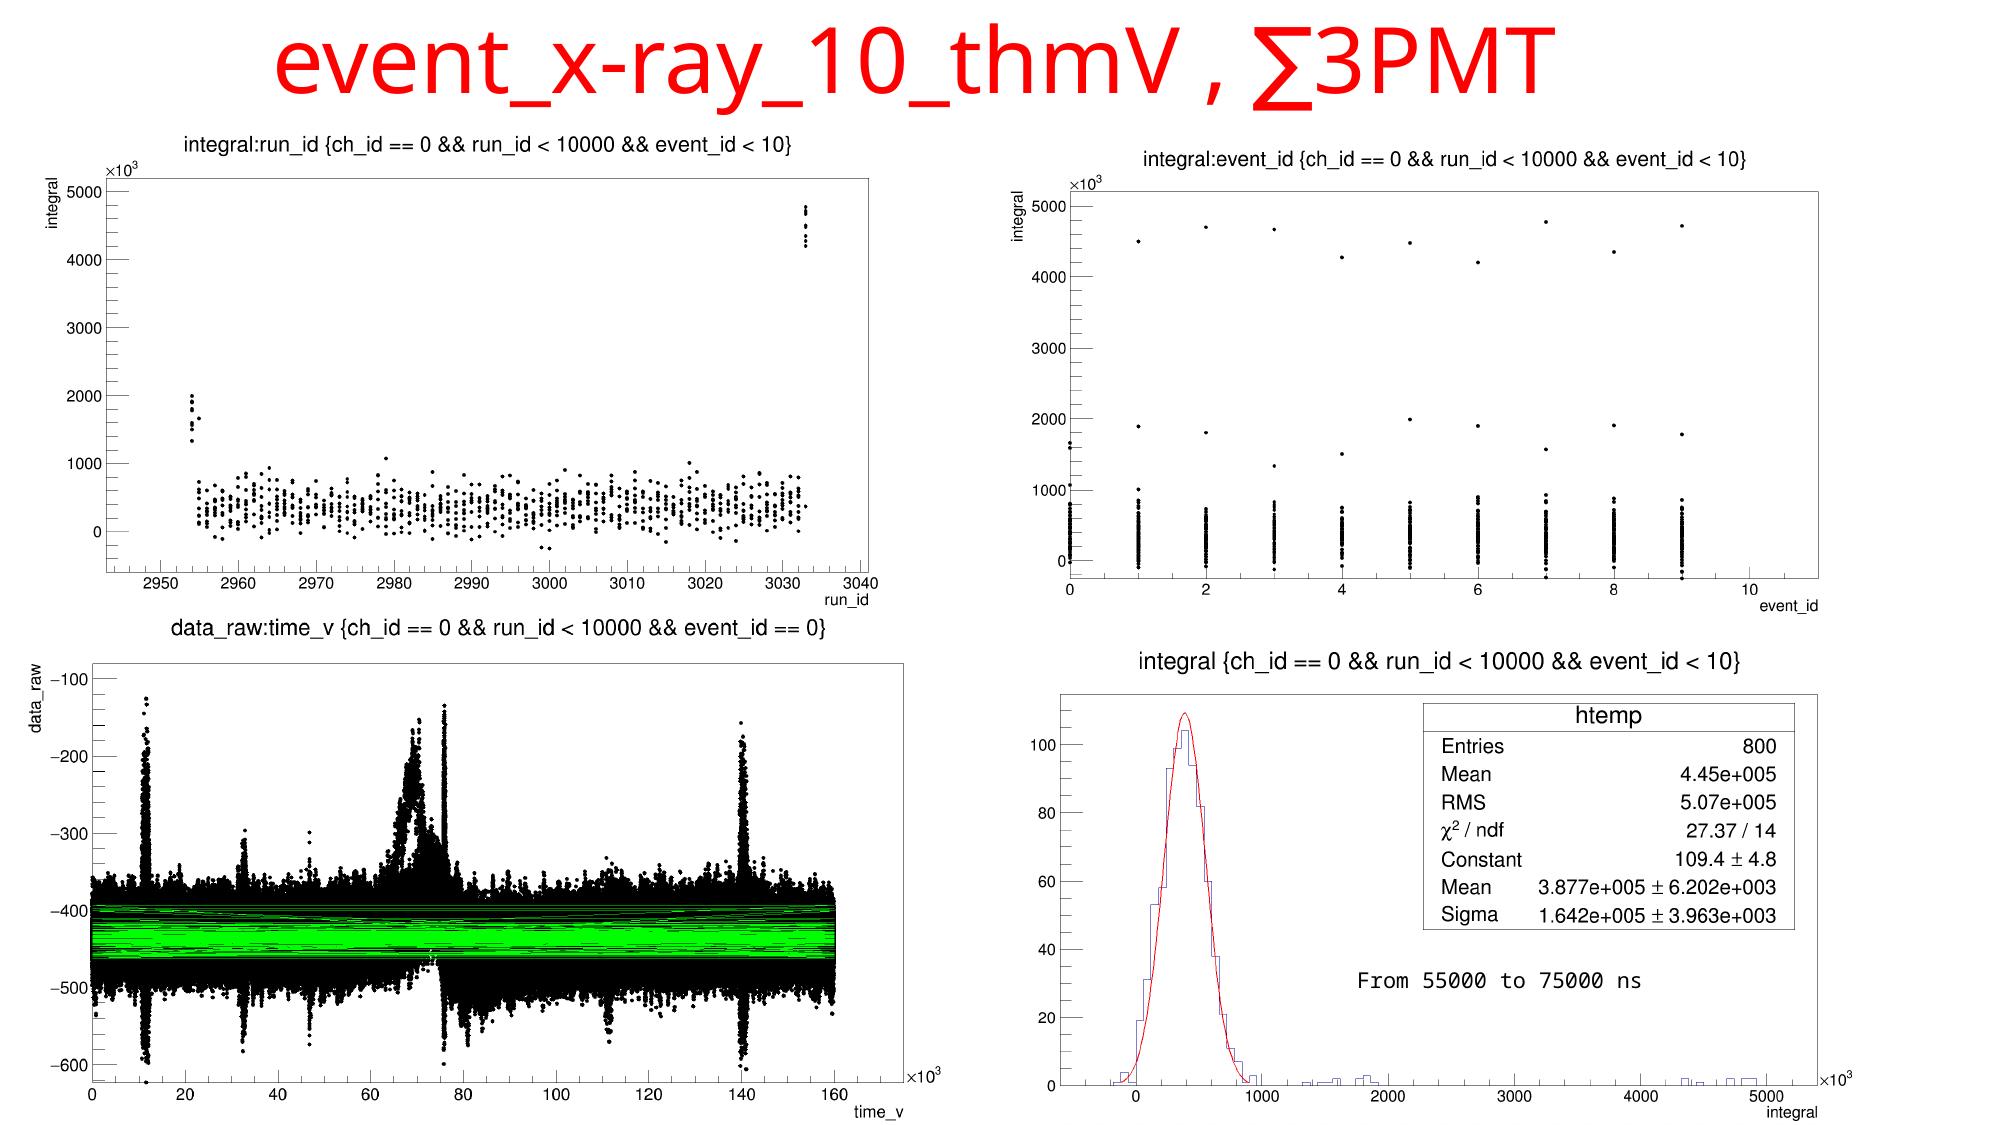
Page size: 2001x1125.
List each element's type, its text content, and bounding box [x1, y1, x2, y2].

title event_x-ray_10_thmV , ∑3PMT [0, 0, 1853, 129]
picture [1009, 146, 1825, 615]
picture [1028, 646, 1853, 1125]
picture [27, 614, 942, 1125]
picture [42, 131, 881, 612]
